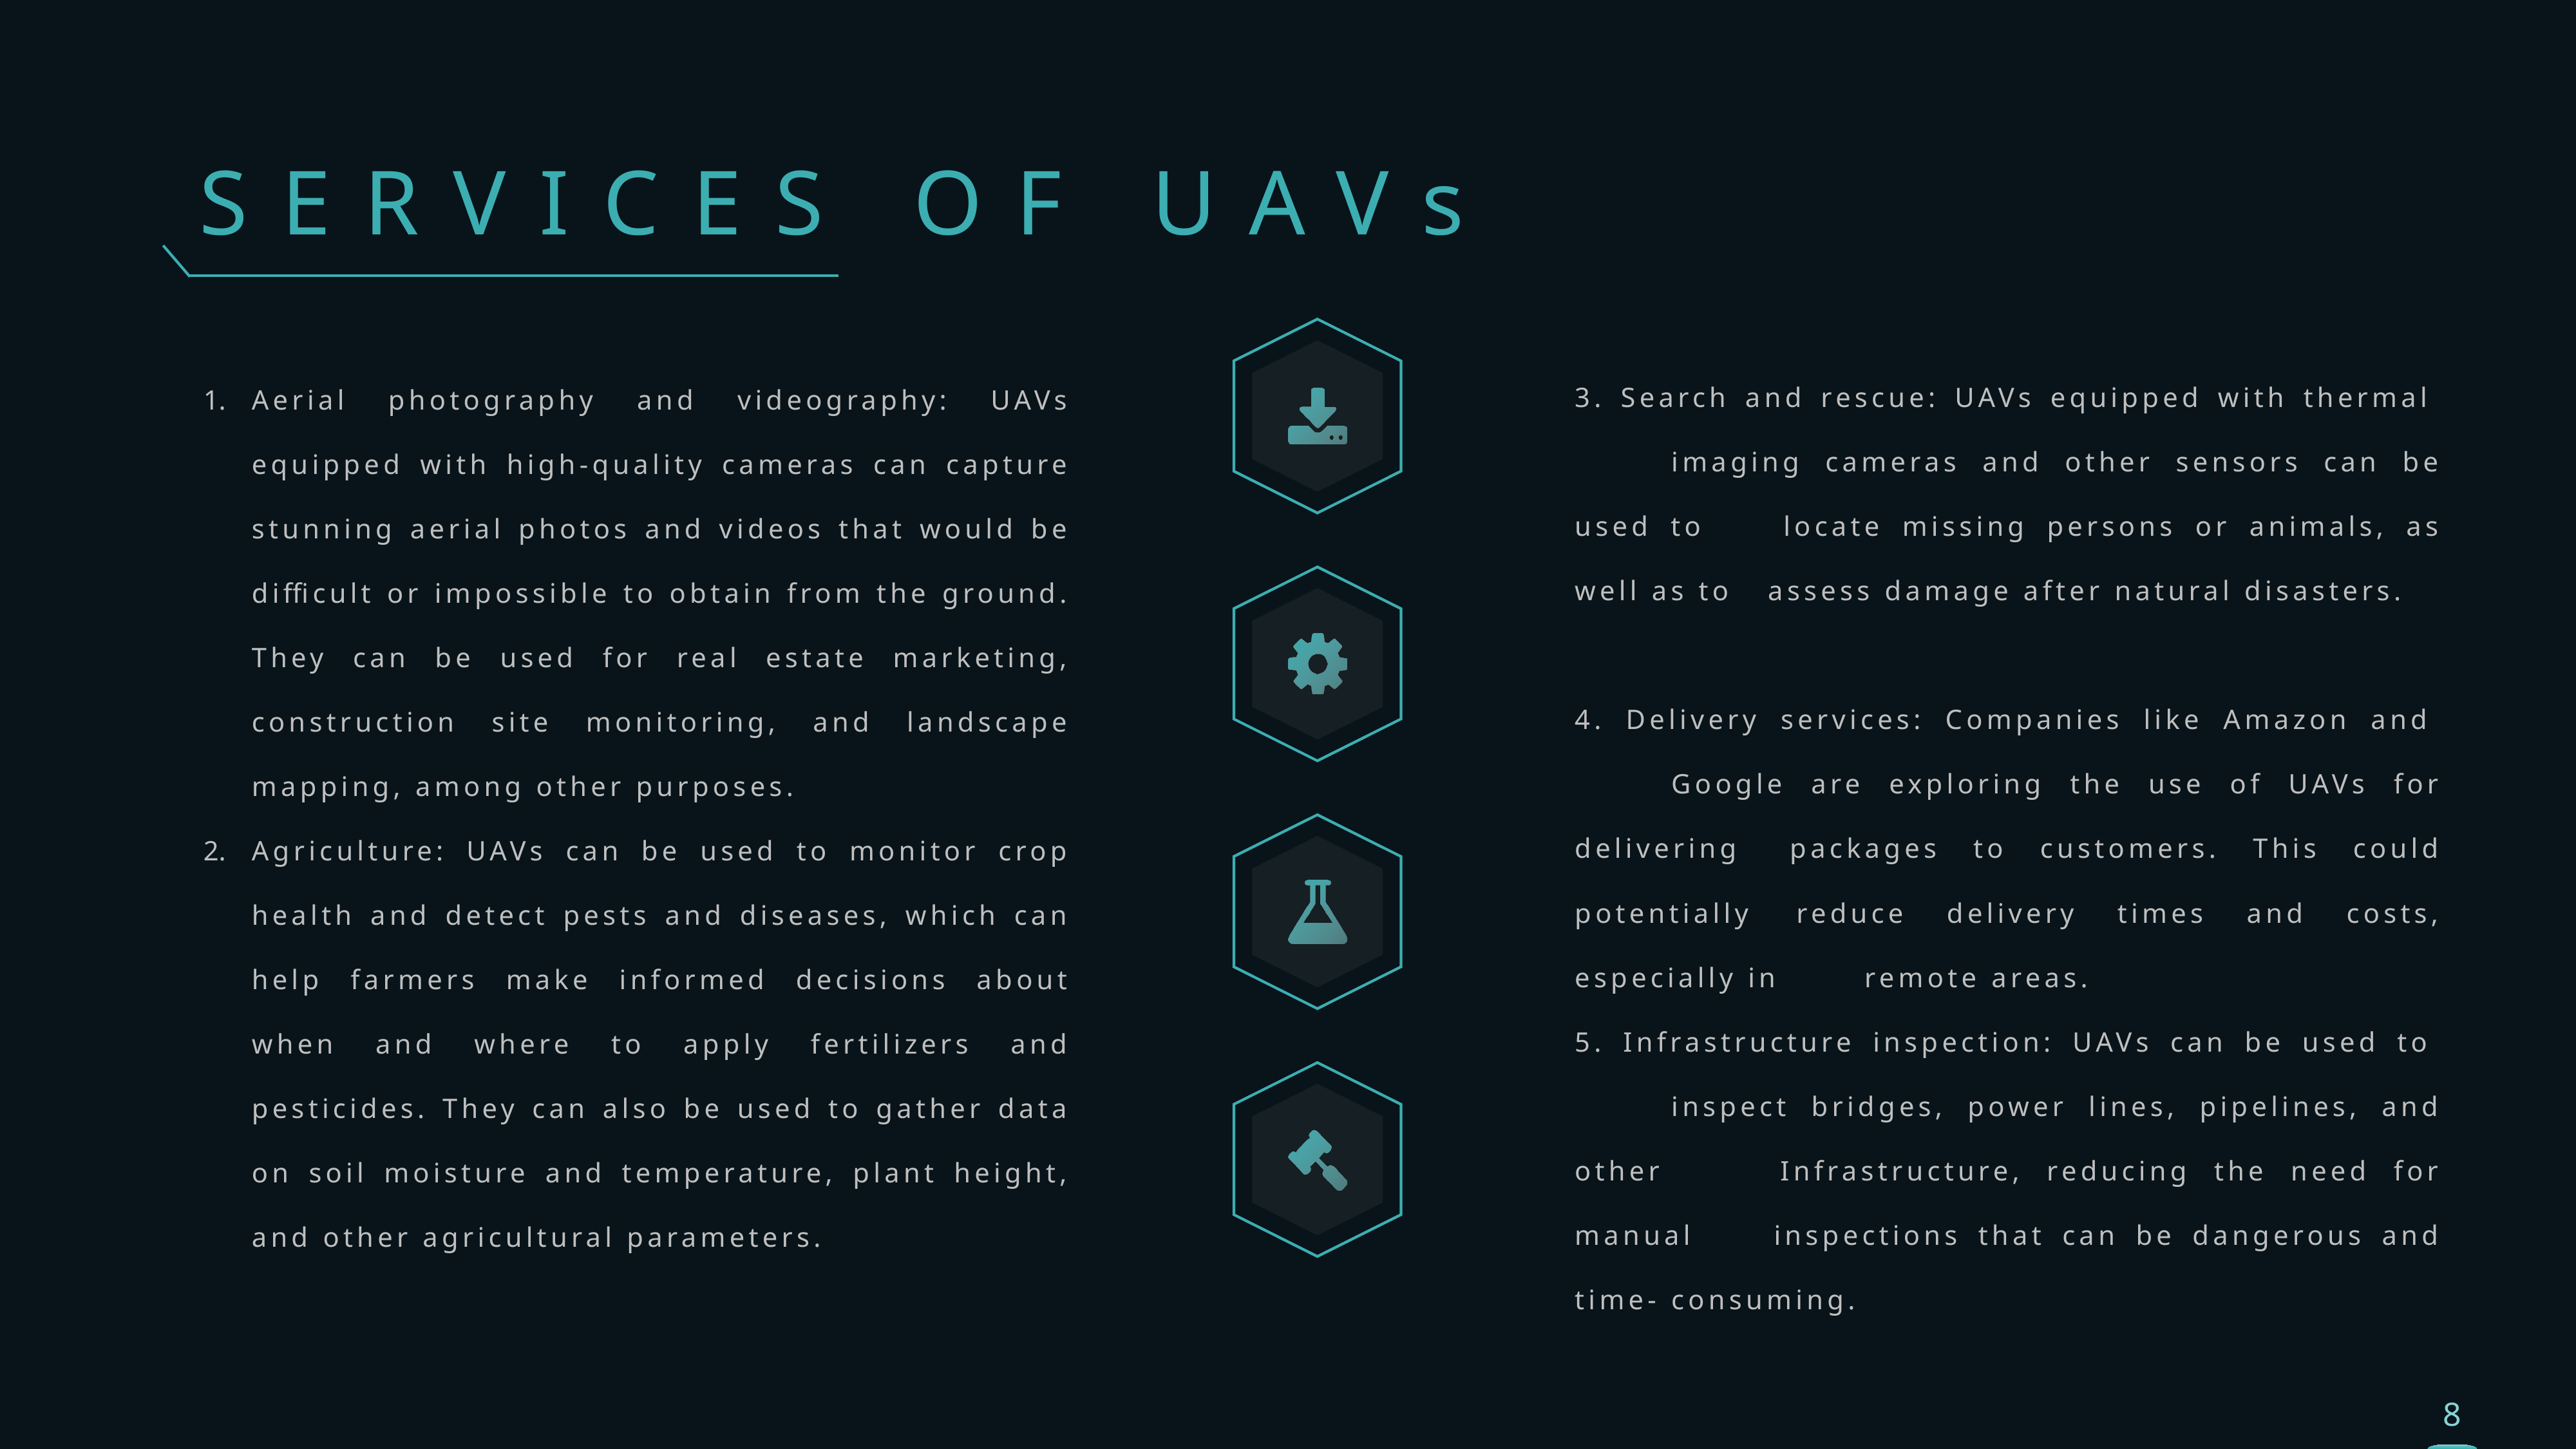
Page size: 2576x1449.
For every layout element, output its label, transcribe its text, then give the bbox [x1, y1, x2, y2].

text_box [1233, 567, 1401, 761]
text_box 3. Search and rescue: UAVs equipped with thermal imaging cameras and other sensors can be used to locate missing persons or animals, as well as to assess damage after natural disasters. 4. Delivery services: Companies like Amazon and Google are exploring the use of UAVs for delivering packages to customers. This could potentially reduce delivery times and costs, especially in remote areas. 5. Infrastructure inspection: UAVs can be used to inspect bridges, power lines, pipelines, and other Infrastructure, reducing the need for manual inspections that can be dangerous and time- consuming. [1565, 343, 2452, 1320]
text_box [1233, 319, 1401, 513]
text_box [1233, 815, 1401, 1009]
text_box Aerial photography and videography: UAVs equipped with high-quality cameras can capture stunning aerial photos and videos that would be difficult or impossible to obtain from the ground. They can be used for real estate marketing, construction site monitoring, and landscape mapping, among other purposes. Agriculture: UAVs can be used to monitor crop health and detect pests and diseases, which can help farmers make informed decisions about when and where to apply fertilizers and pesticides. They can also be used to gather data on soil moisture and temperature, plant height, and other agricultural parameters. [194, 345, 1081, 1258]
text_box SERVICES OF UAVs [190, 141, 1530, 257]
text_box 8 [2407, 1389, 2498, 1443]
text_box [163, 245, 190, 277]
text_box [2427, 1444, 2477, 1449]
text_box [1233, 1062, 1401, 1256]
